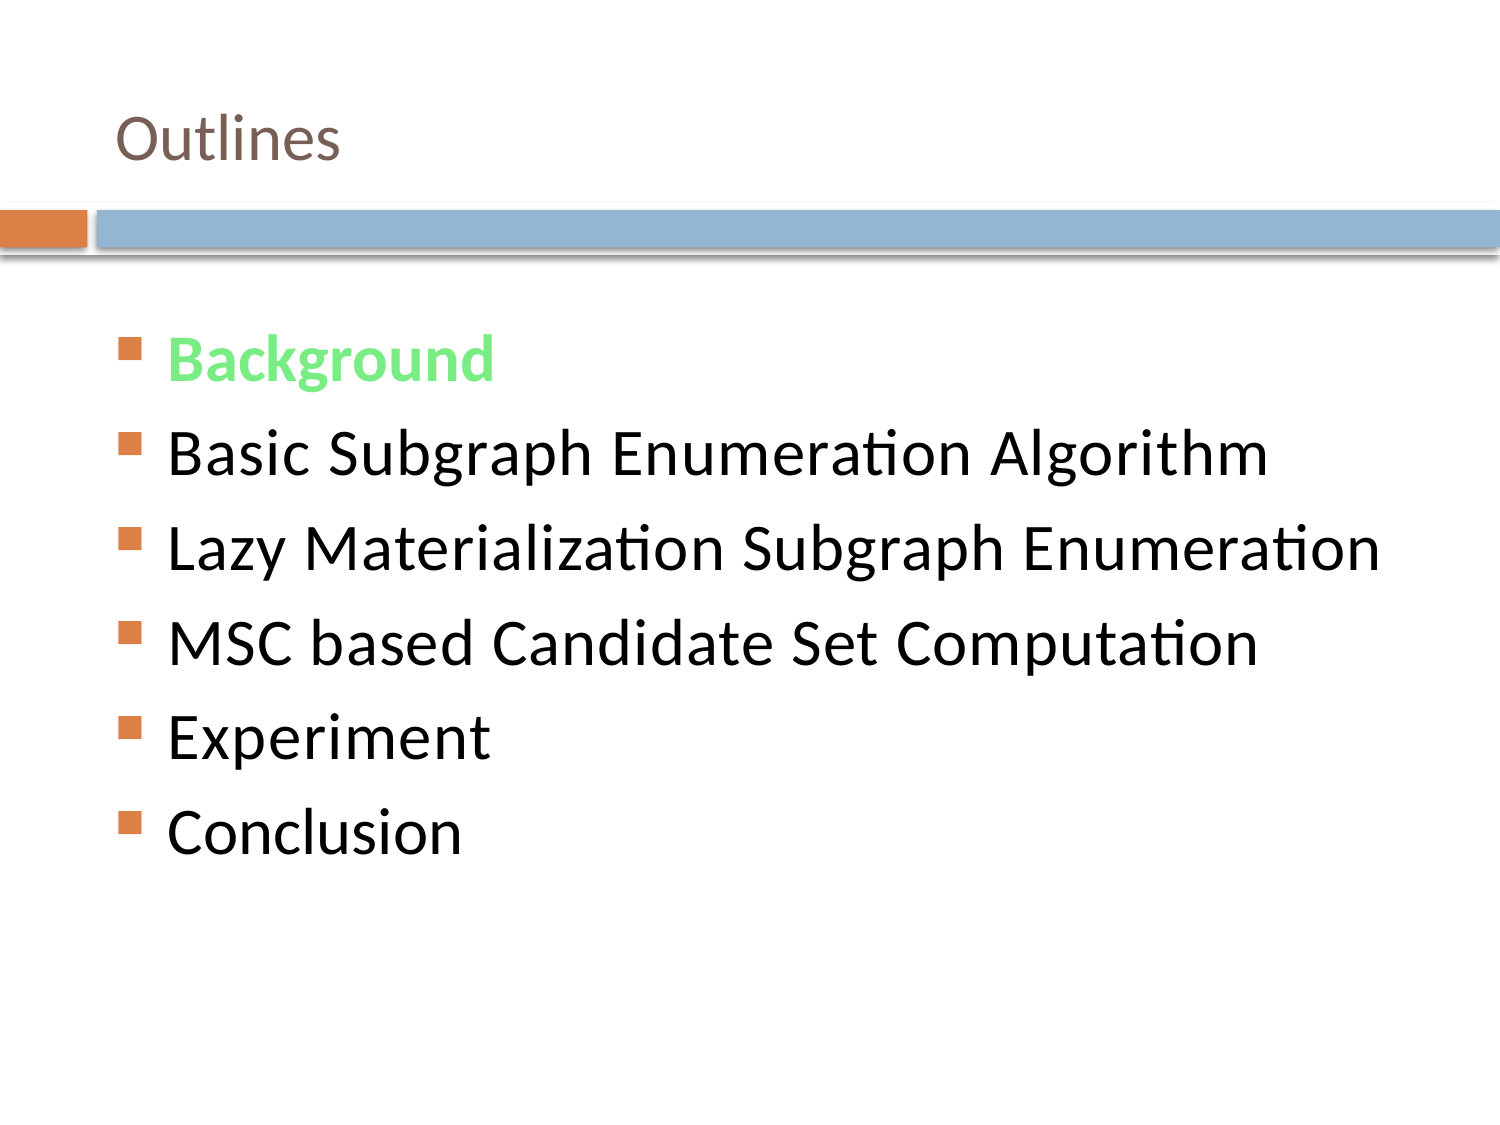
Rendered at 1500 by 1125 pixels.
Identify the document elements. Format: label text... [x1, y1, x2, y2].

list Background Basic Subgraph Enumeration Algorithm Lazy Materialization Subgraph Enumeration MSC based Candidate Set Computation Experiment Conclusion [100, 219, 1438, 979]
title Outlines [100, 19, 1438, 182]
